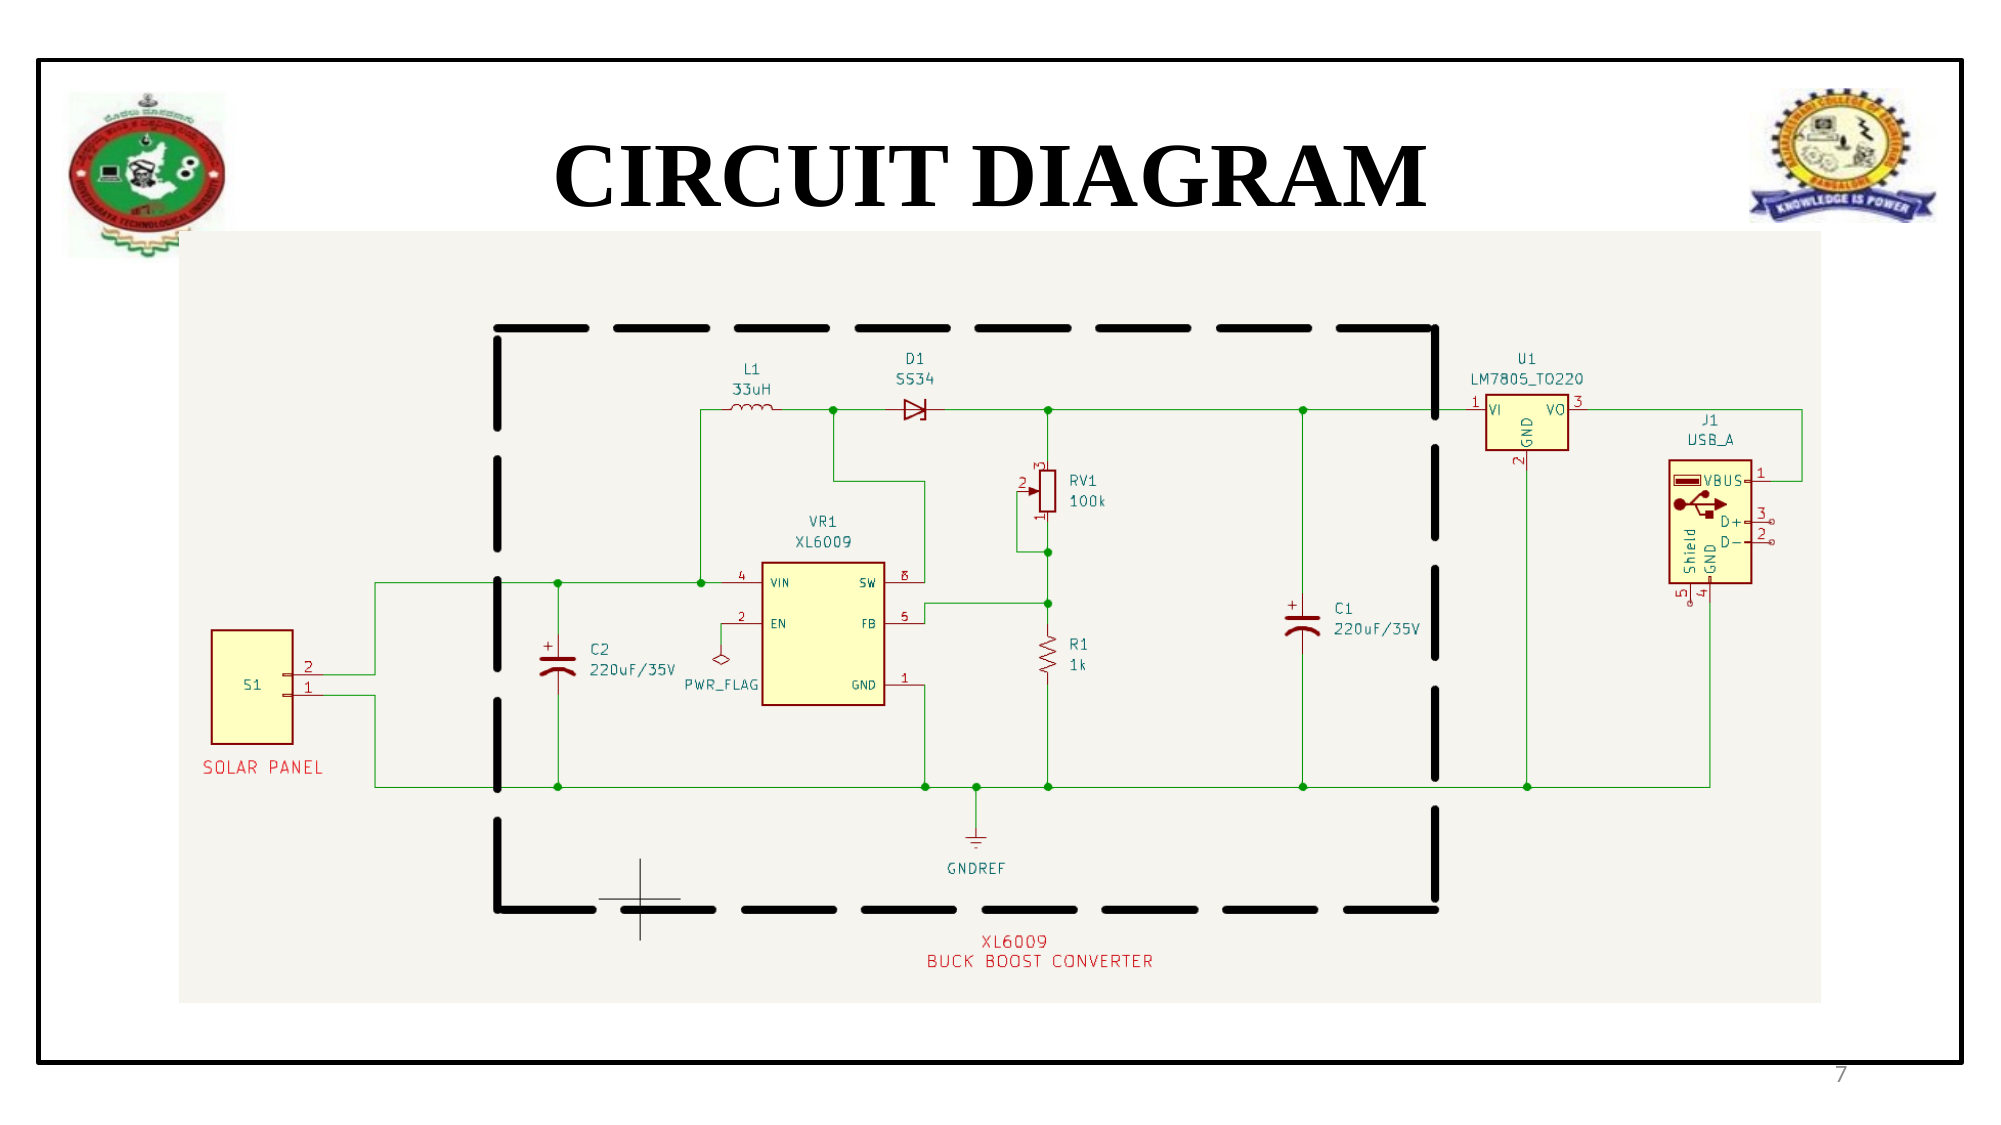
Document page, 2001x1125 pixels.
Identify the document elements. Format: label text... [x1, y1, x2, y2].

picture [1749, 88, 1938, 223]
picture [62, 91, 1821, 1003]
slide_number 7 [1412, 1063, 1863, 1103]
text_box [38, 60, 1962, 1063]
